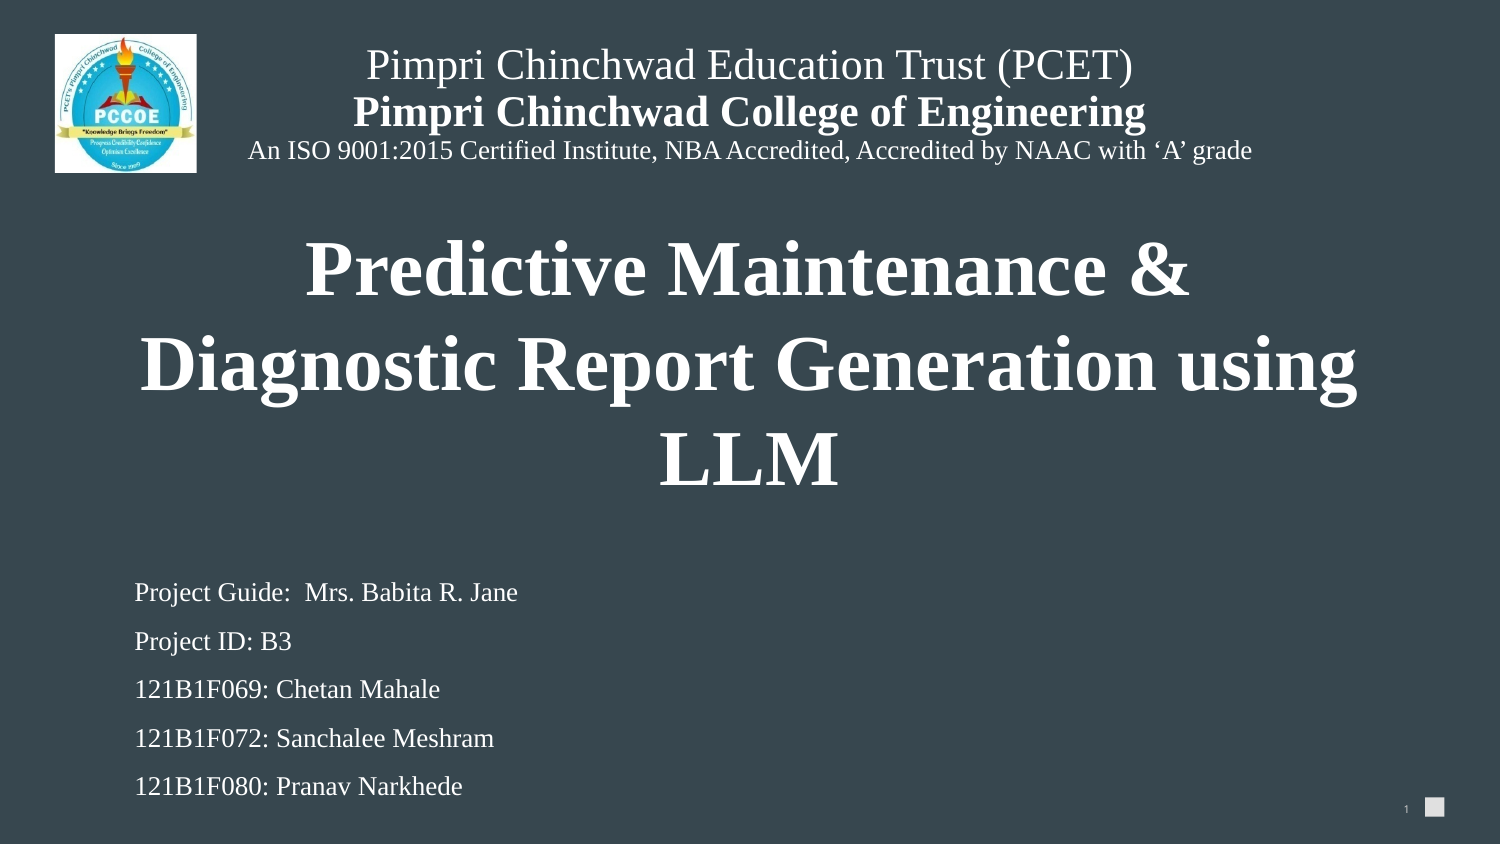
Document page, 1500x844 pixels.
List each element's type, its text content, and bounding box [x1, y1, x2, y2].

text_box Project Guide: Mrs. Babita R. Jane Project ID: B3 121B1F069: Chetan Mahale 121B1F072: Sanchalee Meshram 121B1F080: Pranav Narkhede [119, 543, 1381, 817]
text_box Pimpri Chinchwad Education Trust (PCET) Pimpri Chinchwad College of Engineering An ISO 9001:2015 Certified Institute, NBA Accredited, Accredited by NAAC with ‘A’ grade [0, 0, 1500, 217]
slide_number ‹#› [1350, 787, 1425, 833]
text_box [54, 34, 197, 173]
text_box Predictive Maintenance & Diagnostic Report Generation using LLM [119, 243, 1381, 517]
